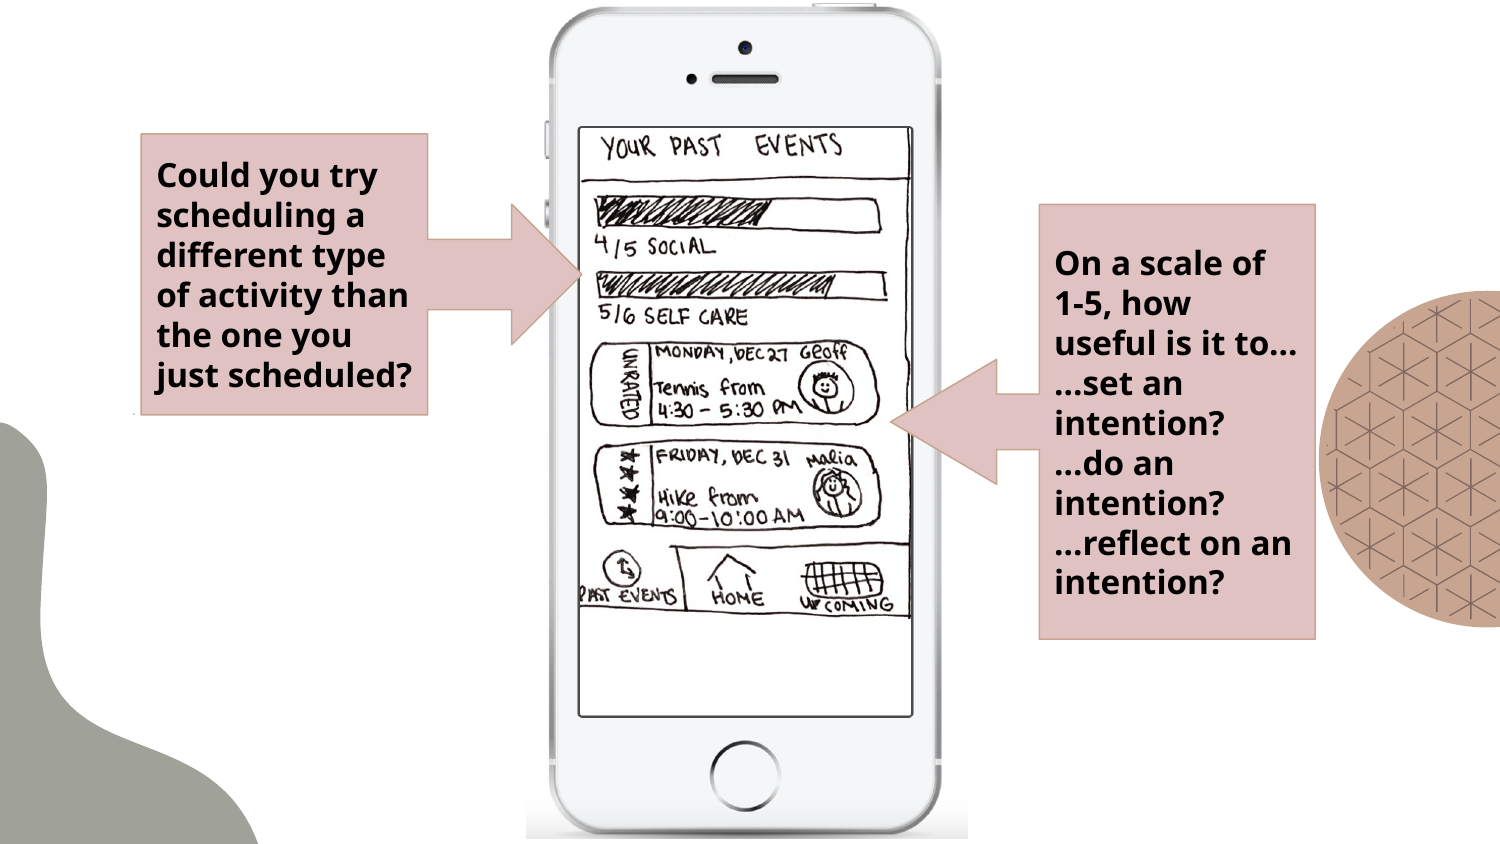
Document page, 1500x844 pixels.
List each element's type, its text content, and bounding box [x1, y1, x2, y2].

picture [526, 0, 968, 840]
text_box Could you try scheduling a different type of activity than the one you just scheduled? [141, 133, 521, 415]
text_box On a scale of 1-5, how useful is it to… …set an intention? …do an intention? …reflect on an intention? [971, 204, 1316, 640]
